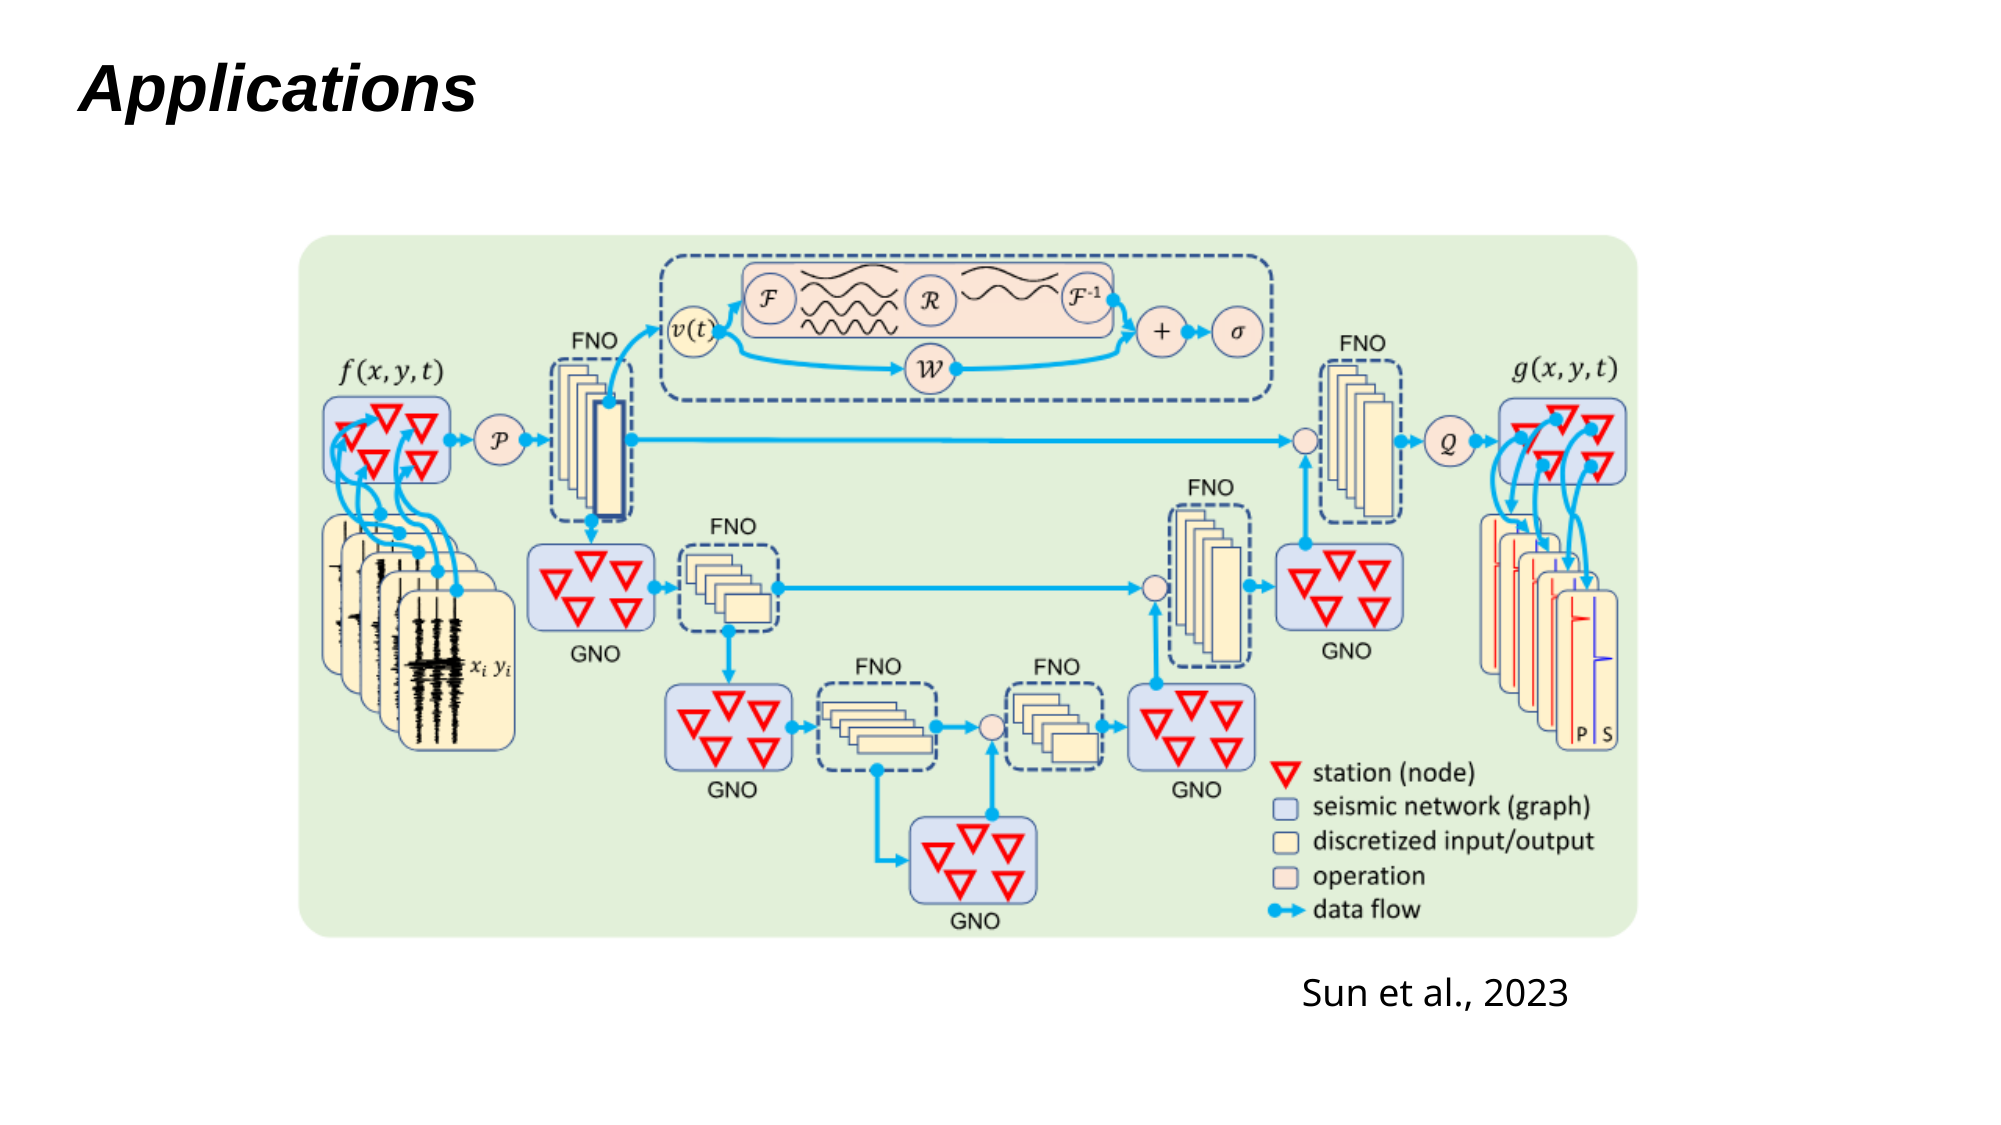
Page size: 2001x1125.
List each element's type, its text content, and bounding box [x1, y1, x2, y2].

text_box Applications [63, 0, 2000, 134]
text_box Sun et al., 2023 [1287, 961, 1585, 1021]
picture [253, 214, 1678, 954]
